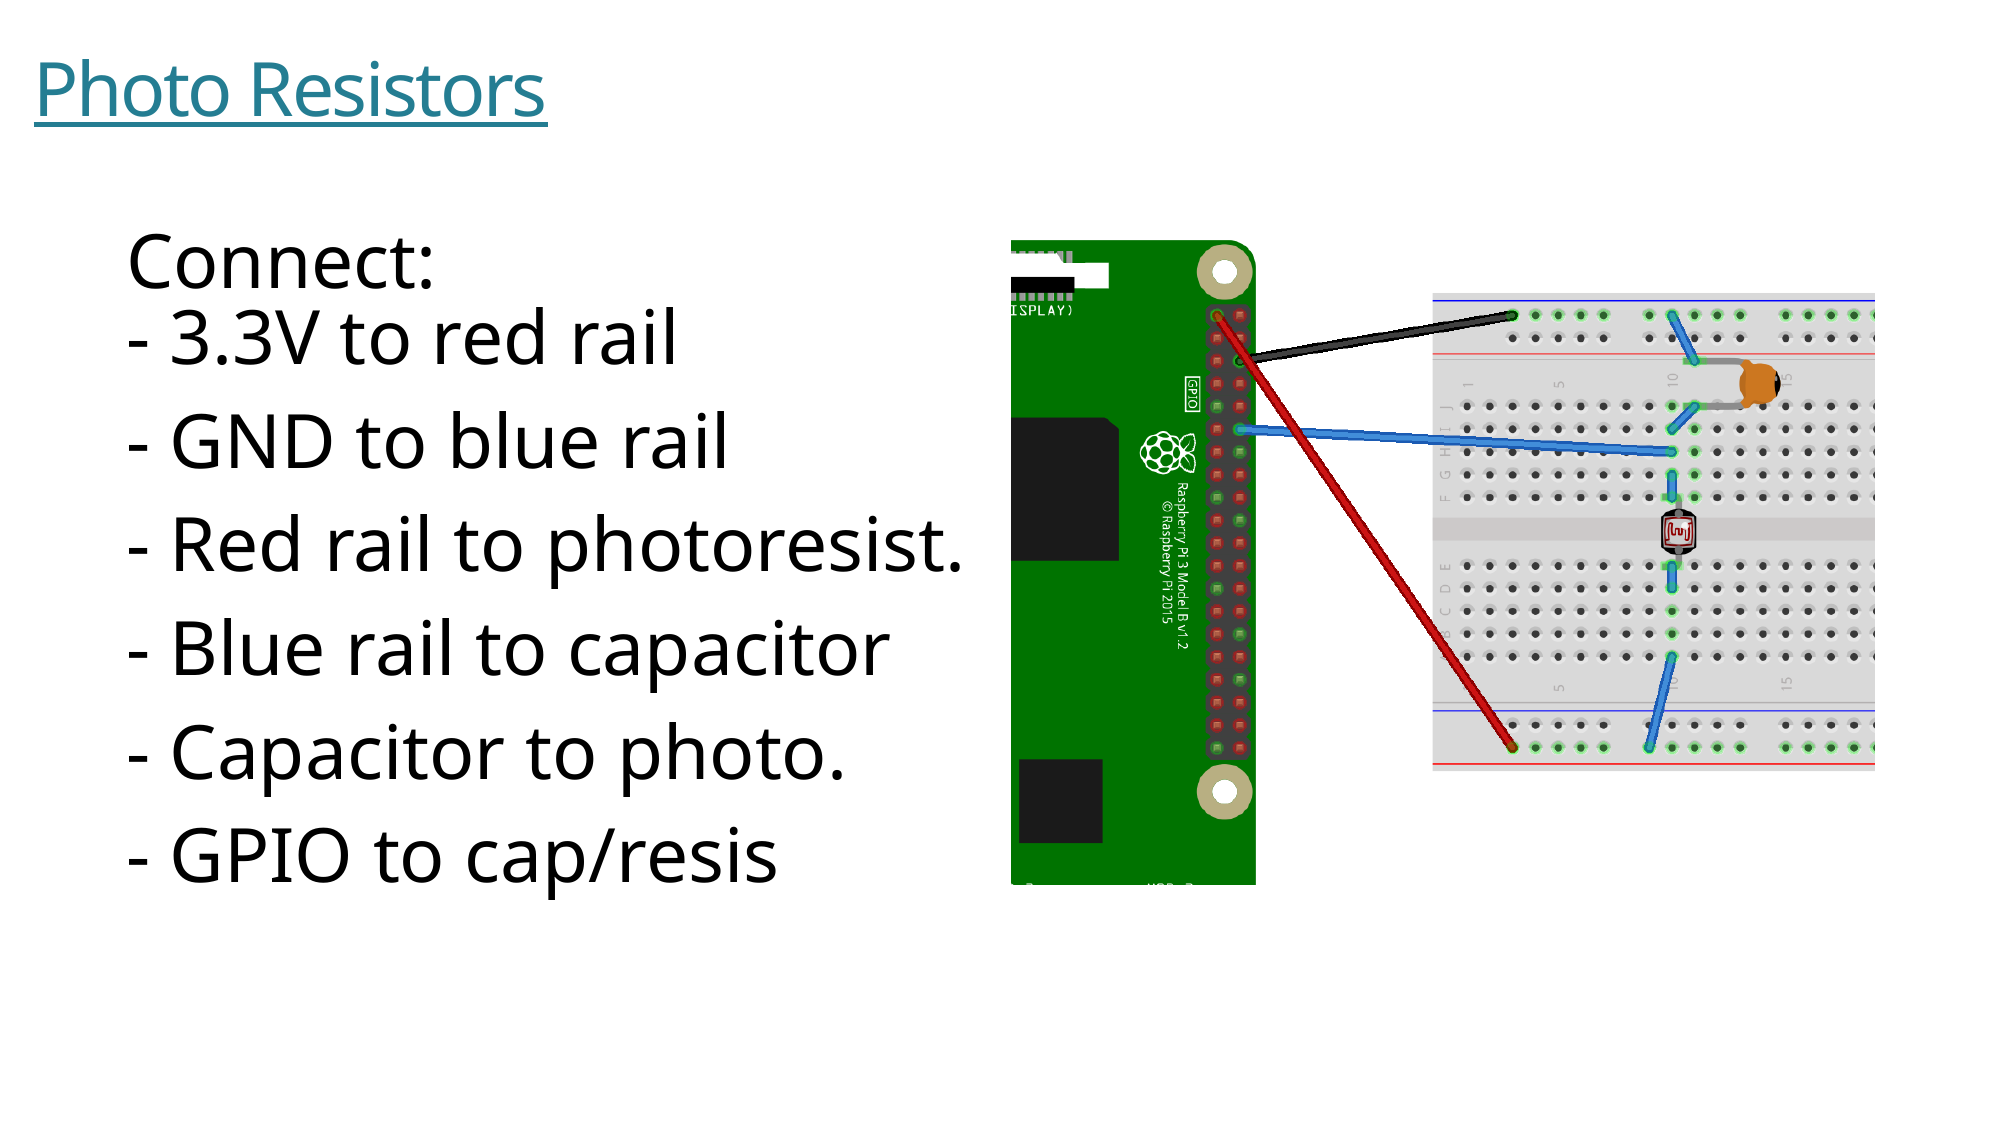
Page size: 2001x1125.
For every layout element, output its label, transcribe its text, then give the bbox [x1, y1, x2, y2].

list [1011, 240, 1876, 885]
list Connect: - 3.3V to red rail - GND to blue rail - Red rail to photoresist. - Blue rail to capacitor - Capacitor to photo. - GPIO to cap/resis [111, 179, 986, 946]
title Photo Resistors [18, 6, 1875, 180]
